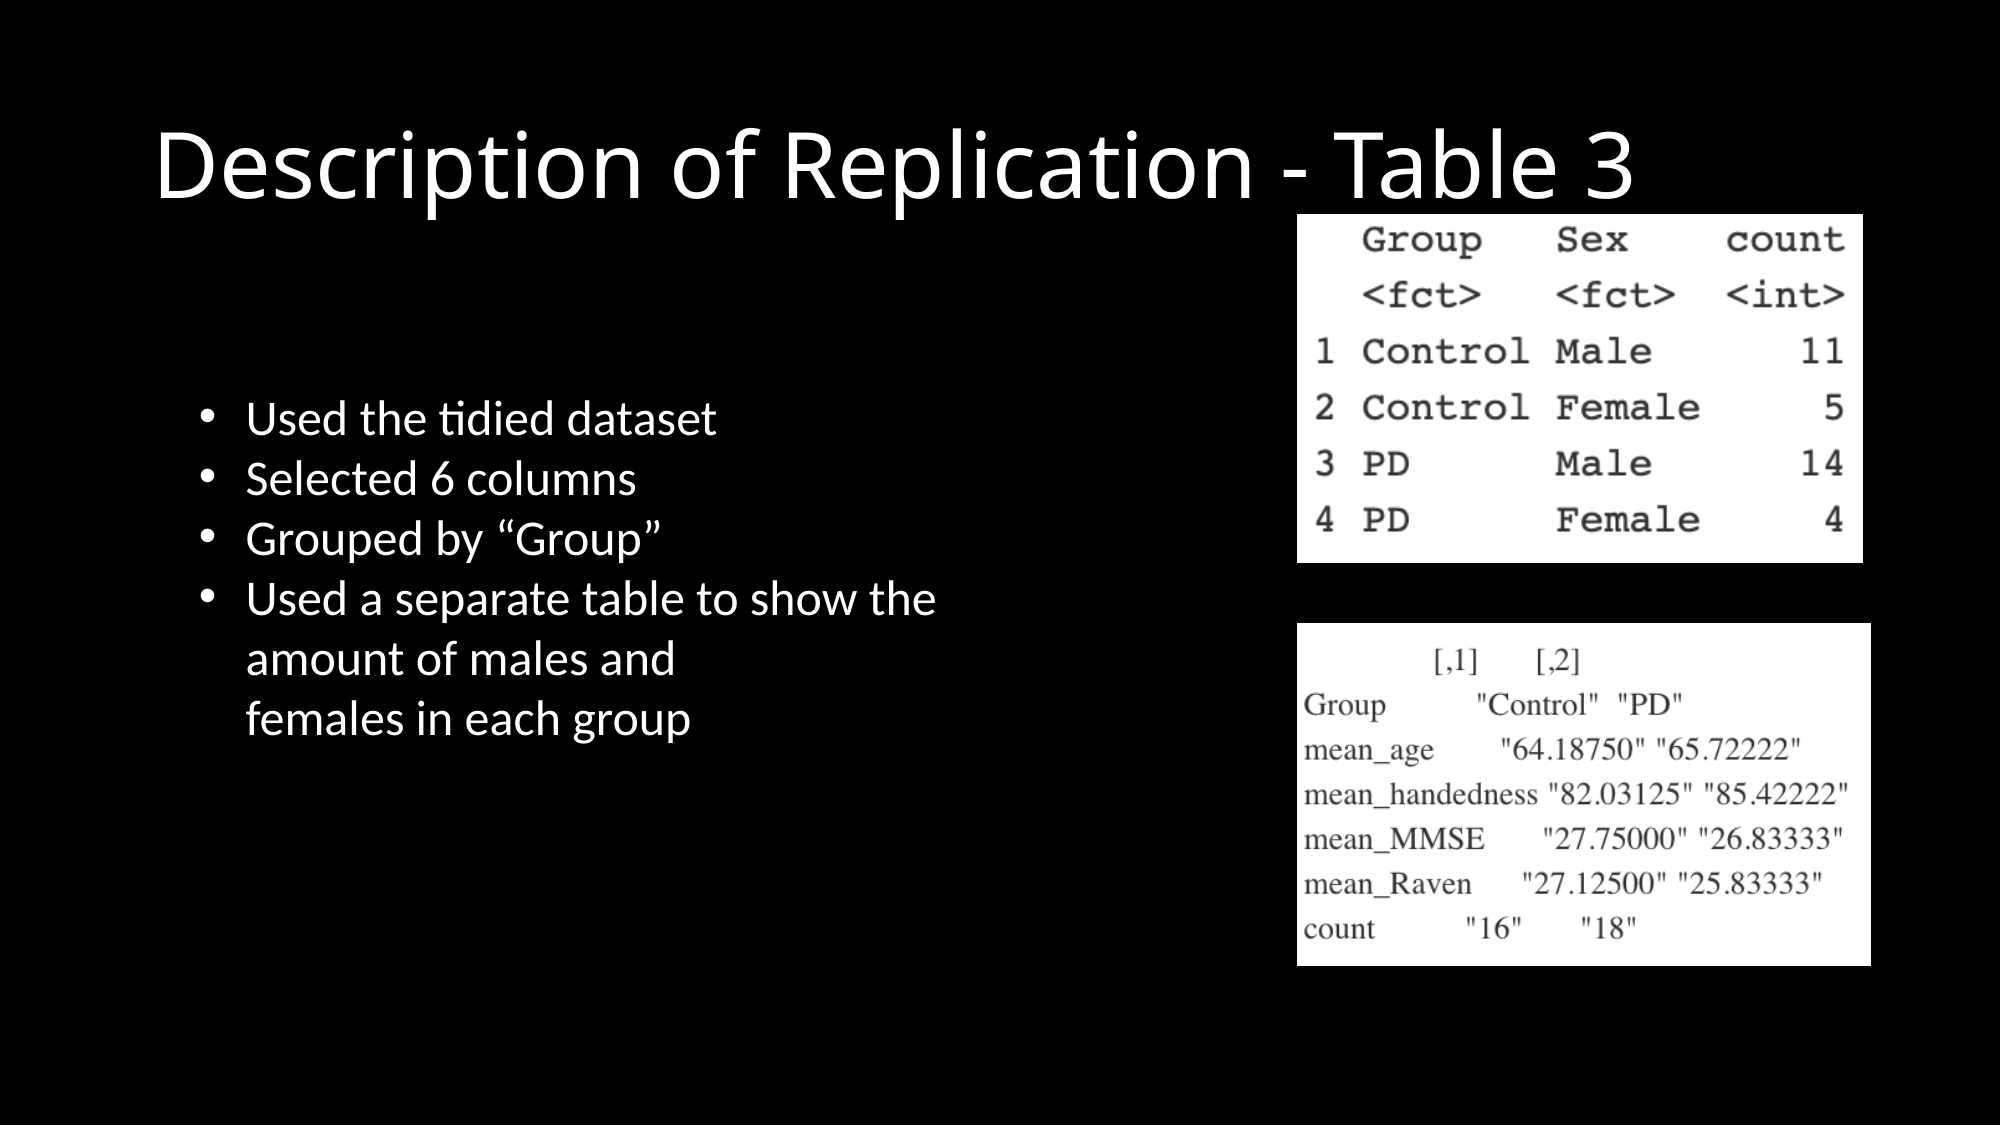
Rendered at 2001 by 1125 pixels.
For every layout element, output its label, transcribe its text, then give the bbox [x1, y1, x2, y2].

text_box Used the tidied dataset Selected 6 columns Grouped by “Group” Used a separate table to show the amount of males and females in each group [184, 377, 960, 753]
picture [1297, 623, 1871, 967]
title Description of Replication - Table 3 [137, 59, 1863, 278]
picture [1297, 214, 1863, 563]
